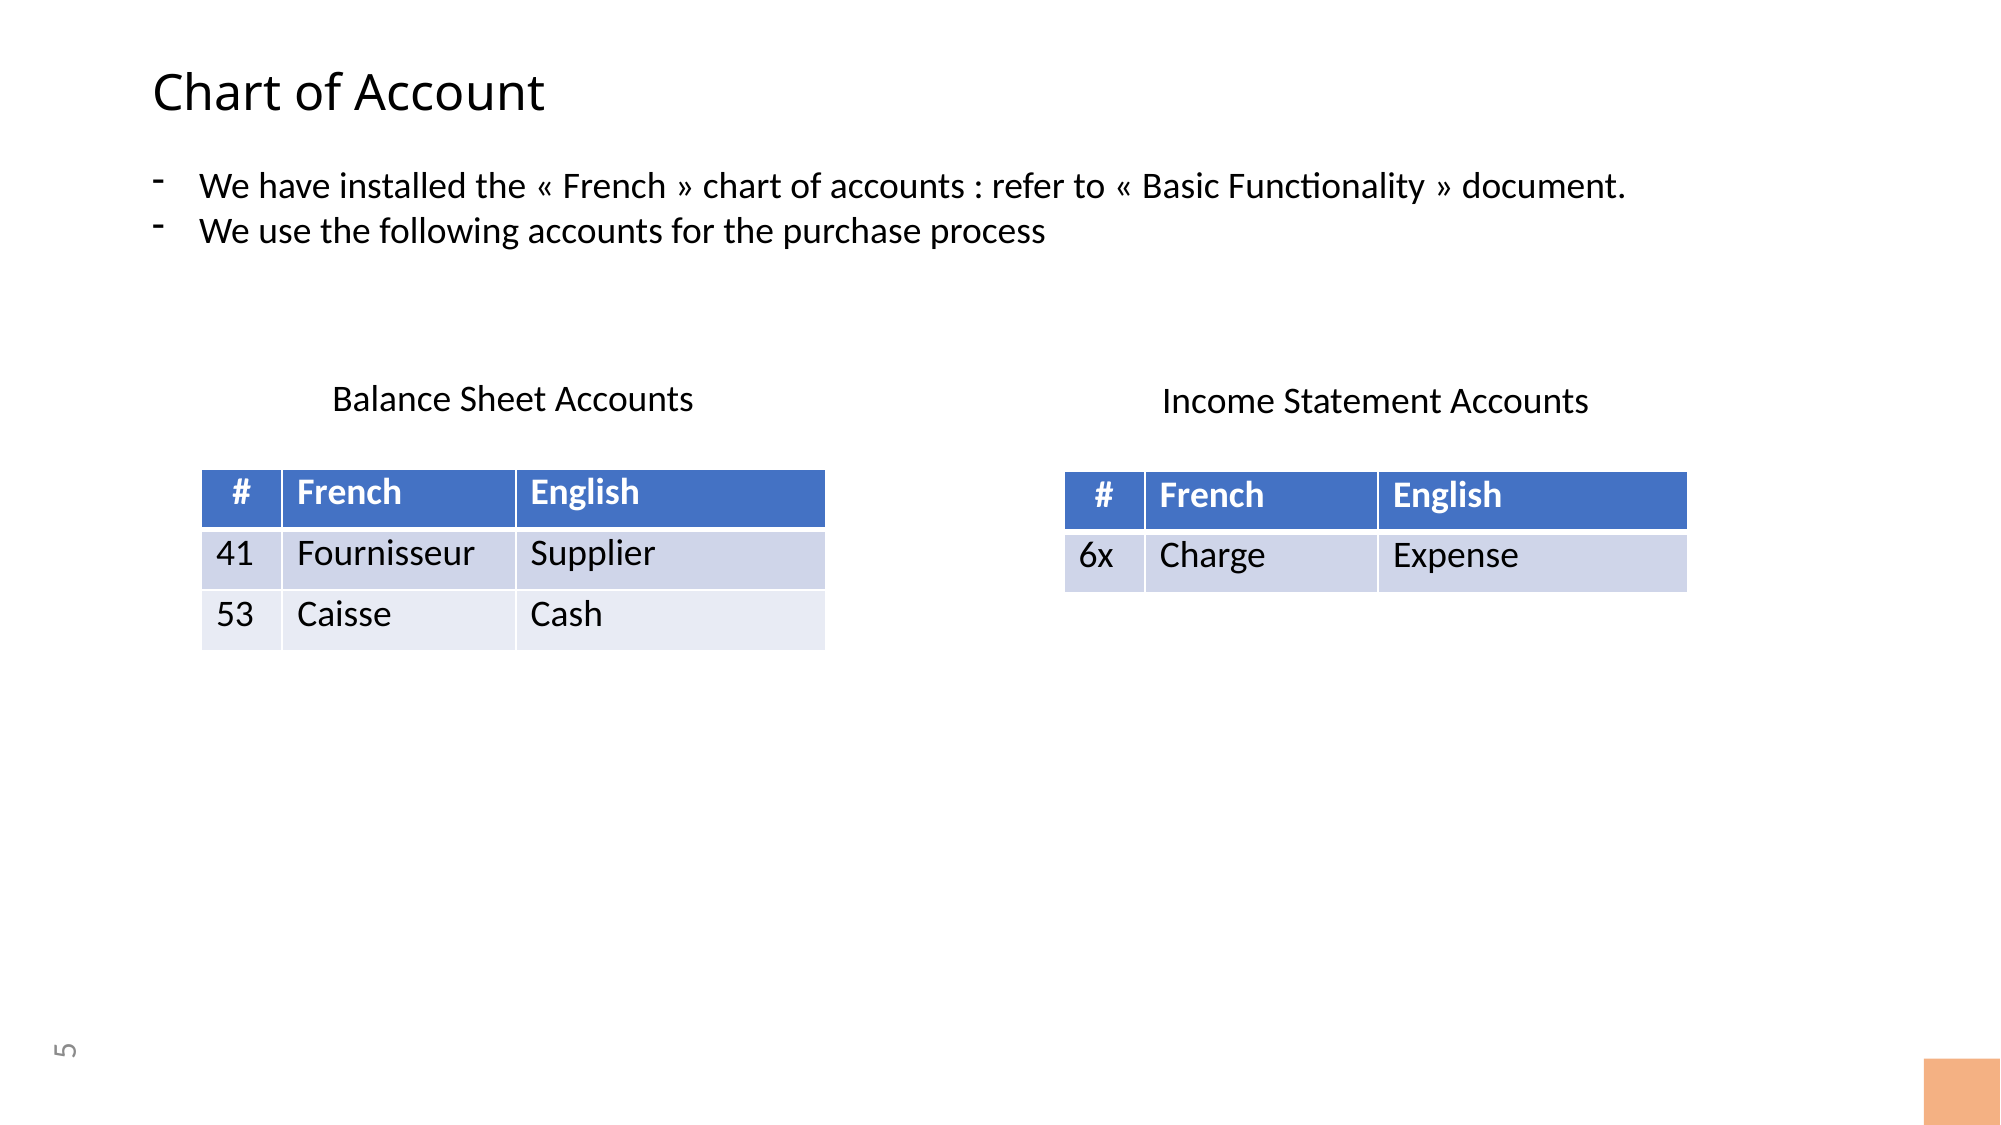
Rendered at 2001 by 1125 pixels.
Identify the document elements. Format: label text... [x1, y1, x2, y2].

table_header # [1065, 472, 1144, 529]
text_box [1923, 1058, 2000, 1125]
table_cell Fournisseur [283, 532, 515, 589]
table_header French [1146, 472, 1377, 529]
title Chart of Account [137, 59, 1863, 136]
table_cell Caisse [283, 591, 515, 650]
table_cell Charge [1146, 535, 1377, 592]
text_box We have installed the « French » chart of accounts : refer to « Basic Functionality » document. We use the following accounts for the purchase process [137, 153, 1782, 259]
table_cell 53 [202, 591, 281, 650]
slide_number 5 [32, 995, 93, 1108]
table_cell 41 [202, 532, 281, 589]
table_header French [283, 470, 515, 527]
text_box Income Statement Accounts [1063, 368, 1688, 429]
table_cell Supplier [517, 532, 825, 589]
table_cell Cash [517, 591, 825, 650]
table_cell 6x [1065, 535, 1144, 592]
table_header English [517, 470, 825, 527]
table_header English [1379, 472, 1687, 529]
text_box Balance Sheet Accounts [201, 366, 826, 426]
table_header # [202, 470, 281, 527]
table_cell Expense [1379, 535, 1687, 592]
